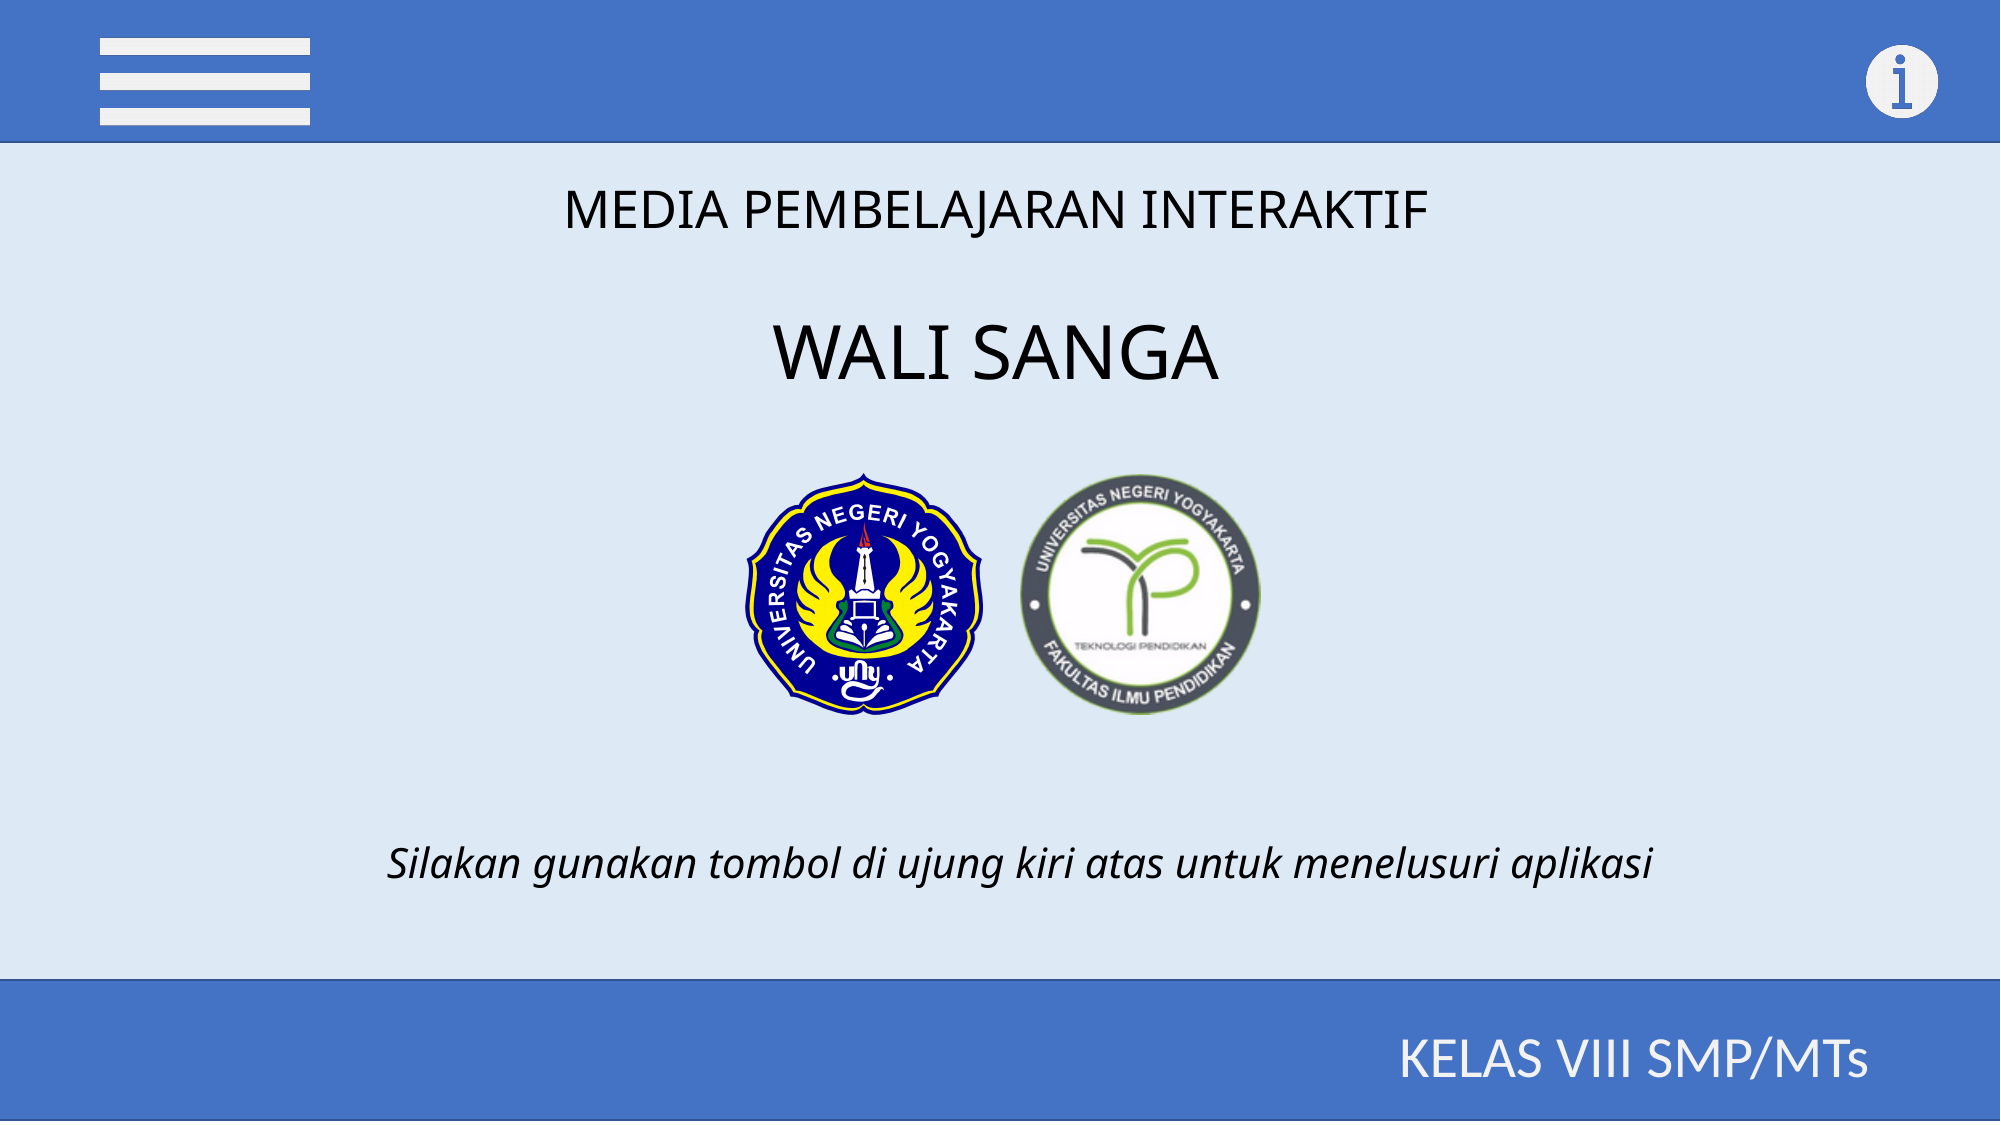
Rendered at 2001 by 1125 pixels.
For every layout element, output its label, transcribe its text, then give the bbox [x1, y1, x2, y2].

text_box MEDIA PEMBELAJARAN INTERAKTIF [320, 169, 1672, 247]
text_box WALI SANGA [658, 297, 1334, 402]
text_box [0, 979, 2000, 1121]
picture [67, 11, 341, 152]
picture [745, 473, 983, 715]
text_box Silakan gunakan tombol di ujung kiri atas untuk menelusuri aplikasi [271, 829, 1769, 895]
picture [1020, 474, 1261, 715]
text_box [0, 143, 2000, 979]
text_box [0, 0, 2000, 143]
text_box KELAS VIII SMP/MTs [1371, 1012, 1902, 1097]
picture [1856, 35, 1948, 128]
